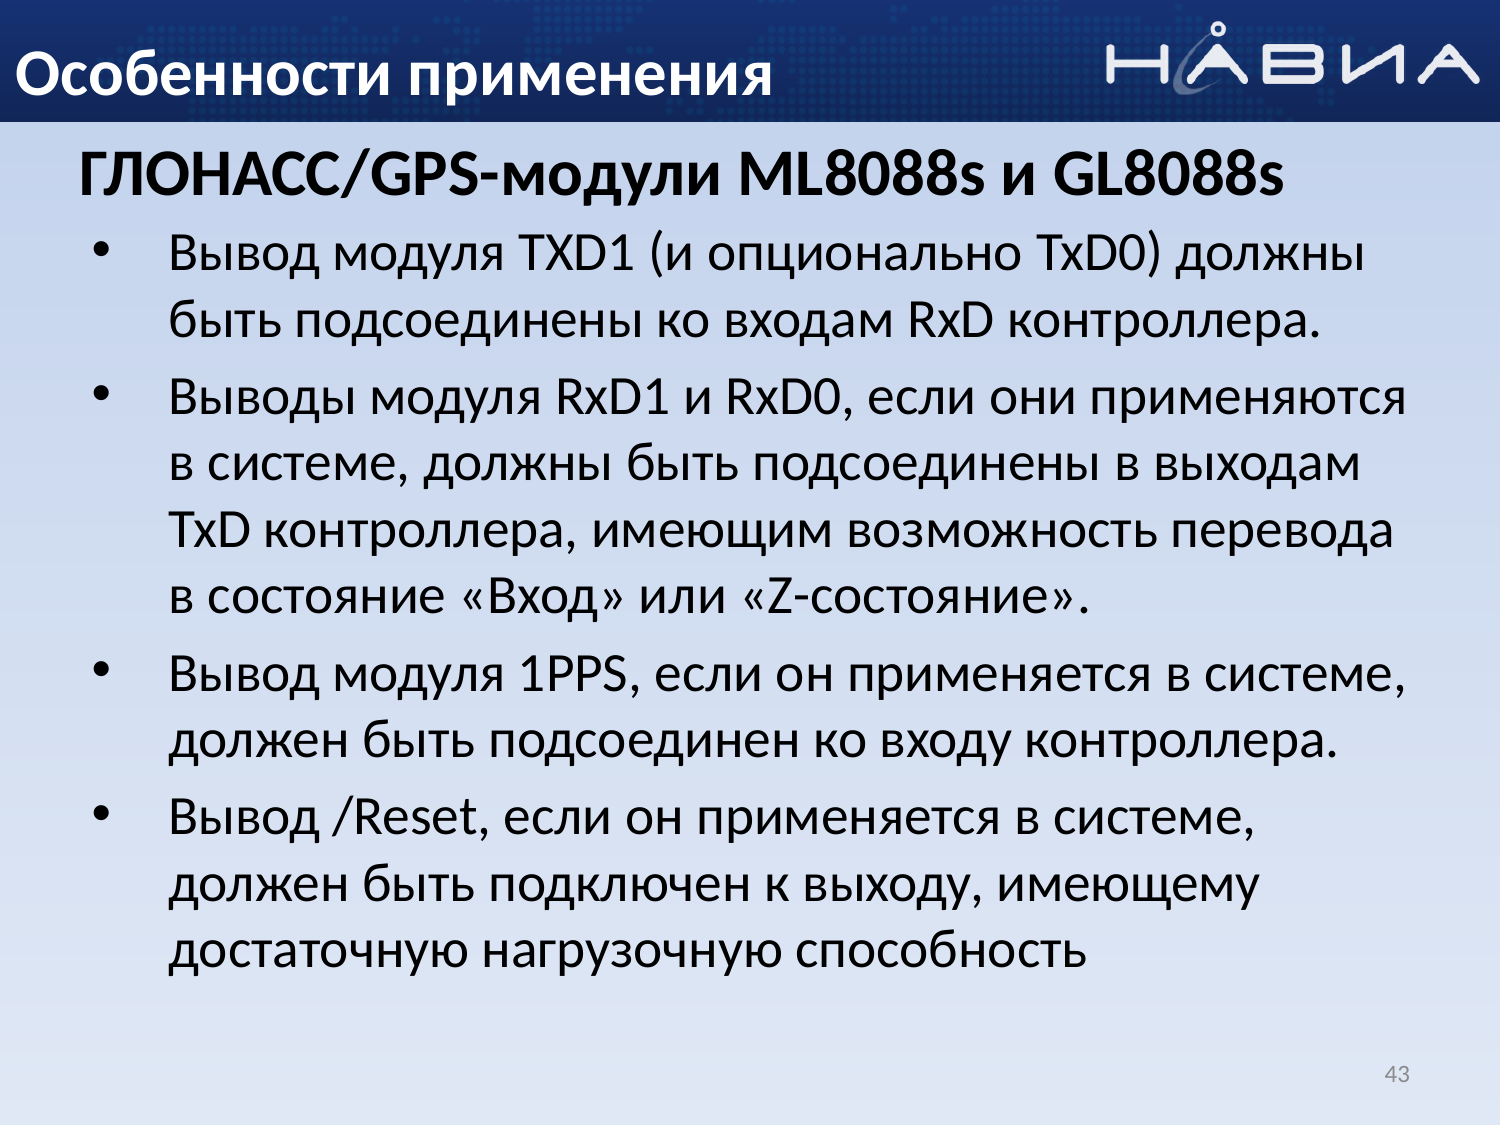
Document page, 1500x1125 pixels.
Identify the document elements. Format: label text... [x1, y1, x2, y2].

text_box Особенности применения [0, 129, 64, 138]
text_box ГЛОНАСС/GPS-модули ML8088s и GL8088s [64, 130, 1350, 216]
text_box Вывод модуля TXD1 (и опционально TxD0) должны быть подсоединены ко входам RxD контроллера. Выводы модуля RxD1 и RxD0, если они применяются в системе, должны быть подсоединены в выходам TxD контроллера, имеющим возможность перевода в состояние «Вход» или «Z-состояние». Вывод модуля 1PPS, если он применяется в системе, должен быть подсоединен ко входу контроллера. Вывод /Reset, если он применяется в системе, должен быть подключен к выходу, имеющему достаточную нагрузочную способность [76, 208, 1436, 1030]
slide_number 43 [1074, 1042, 1425, 1103]
picture [0, 0, 1500, 122]
